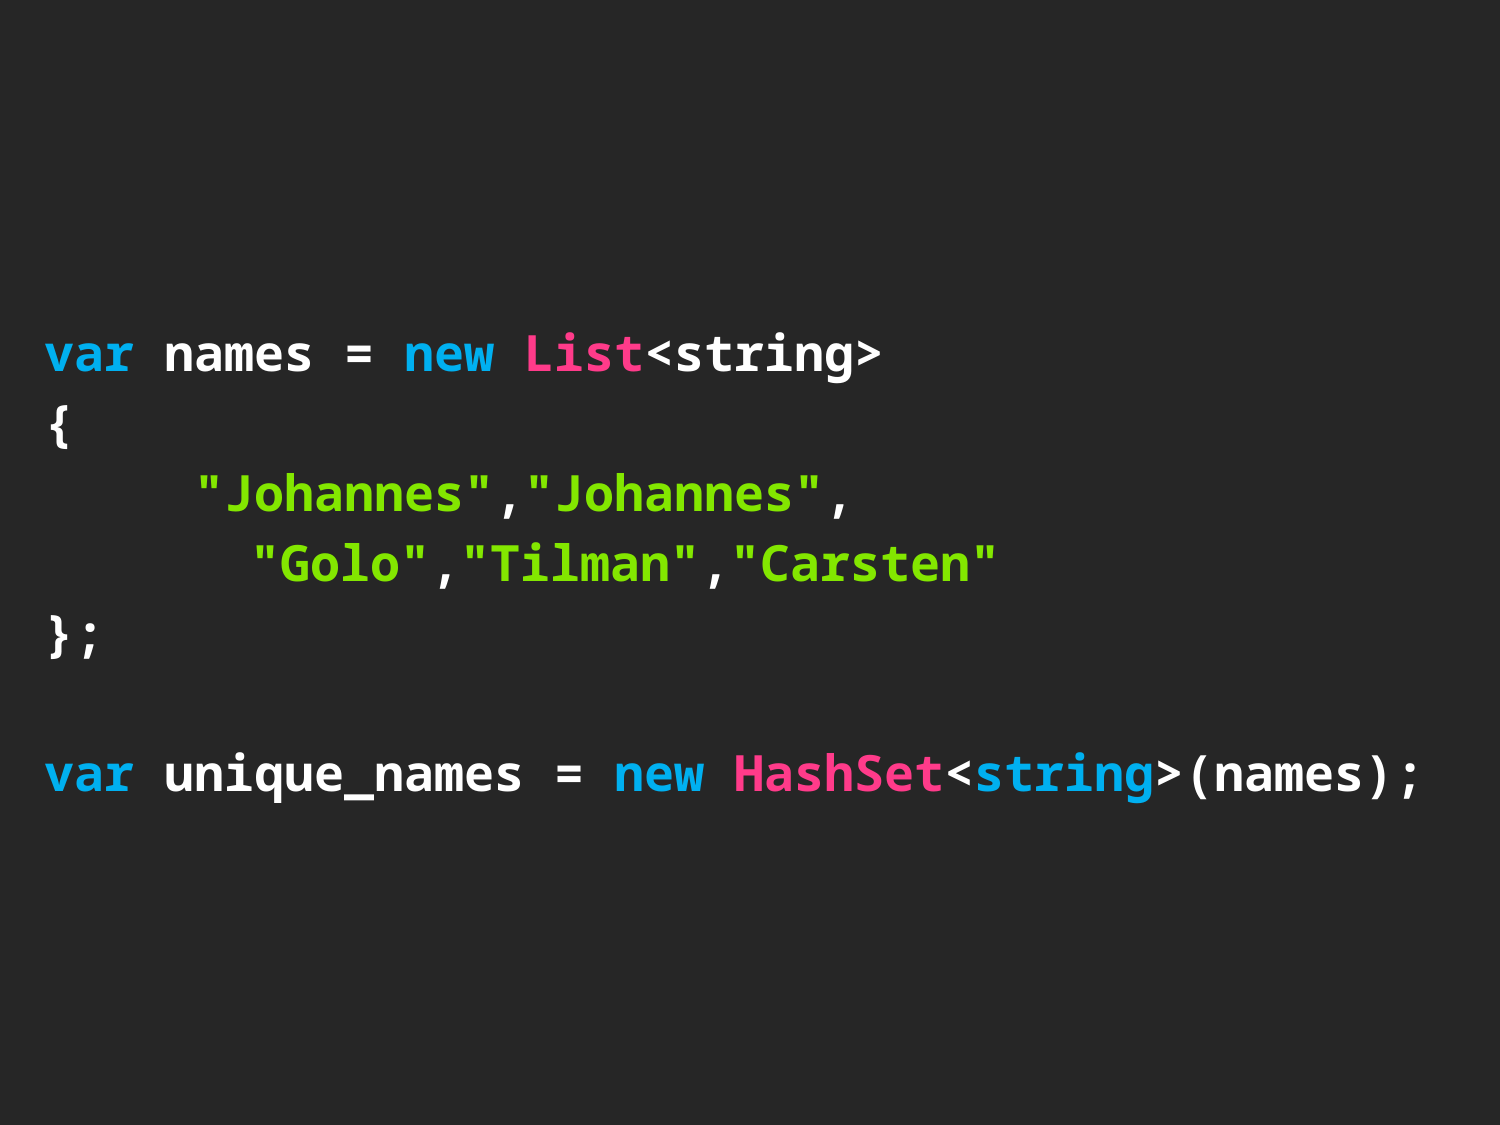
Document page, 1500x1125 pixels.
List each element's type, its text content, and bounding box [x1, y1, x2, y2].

list var names = new List<string> { "Johannes","Johannes", "Golo","Tilman","Carsten" }; var unique_names = new HashSet<string>(names); [29, 314, 1471, 1094]
